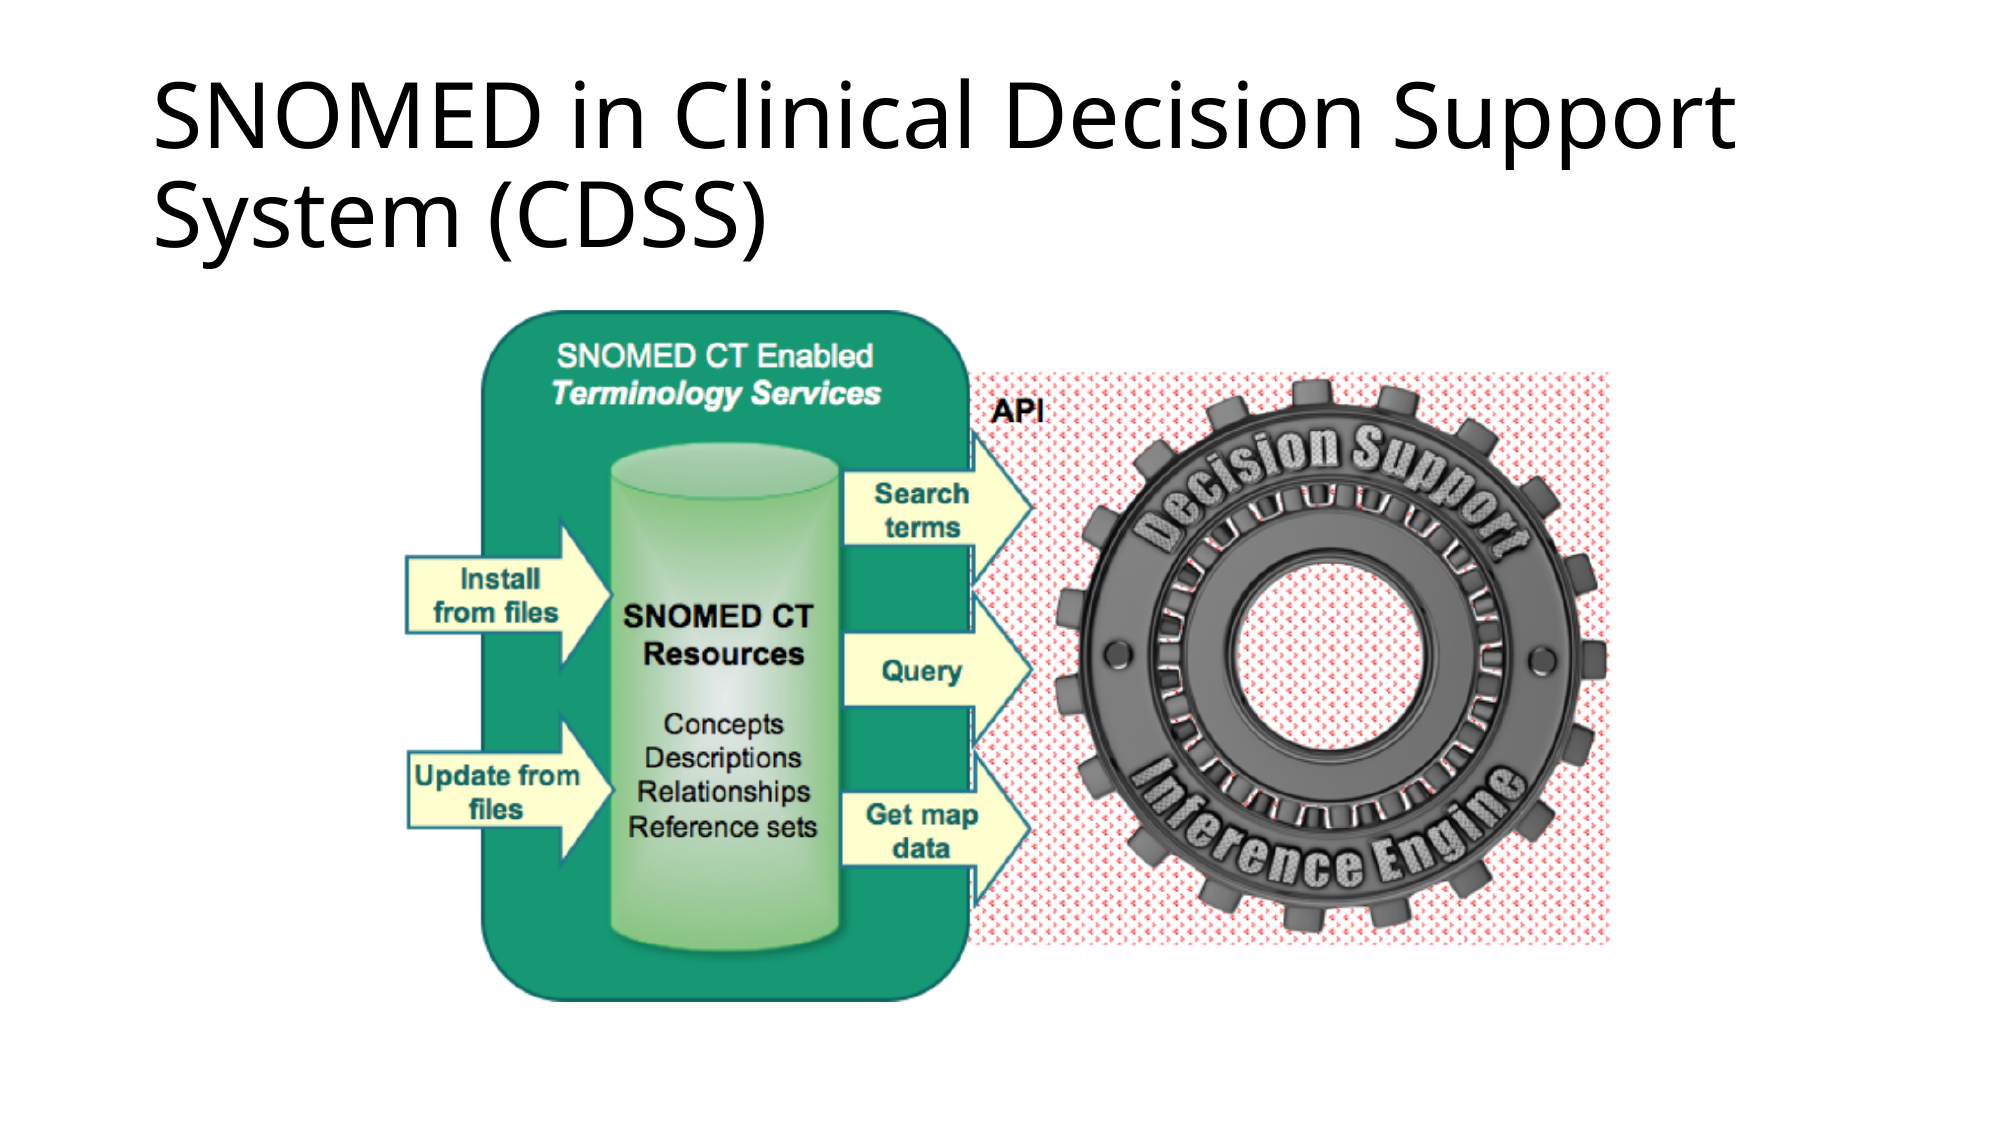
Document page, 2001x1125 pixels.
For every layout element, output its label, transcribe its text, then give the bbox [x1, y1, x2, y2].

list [367, 299, 1633, 1014]
title SNOMED in Clinical Decision Support System (CDSS) [137, 59, 1863, 278]
